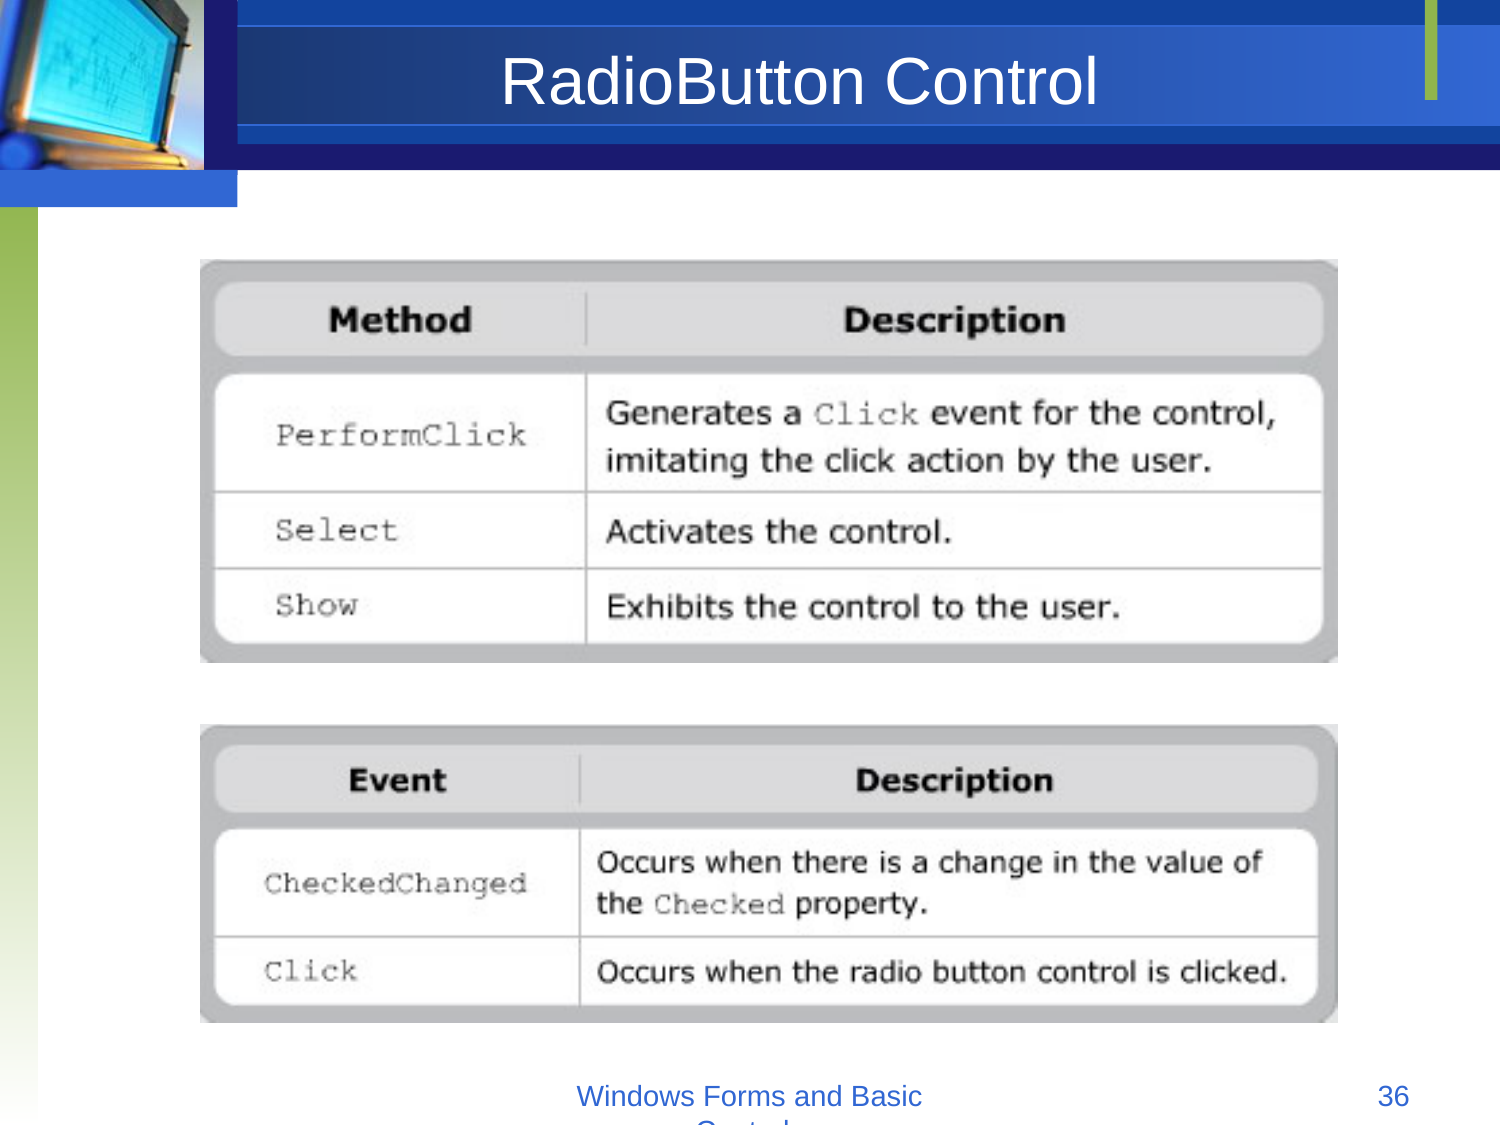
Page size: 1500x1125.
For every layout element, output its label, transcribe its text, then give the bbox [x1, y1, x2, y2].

picture [0, 0, 204, 169]
footer Windows Forms and Basic Controls [512, 1069, 988, 1111]
picture [199, 259, 1338, 663]
title RadioButton Control [237, 33, 1363, 122]
slide_number 36 [1074, 1069, 1426, 1111]
picture [199, 724, 1338, 1023]
